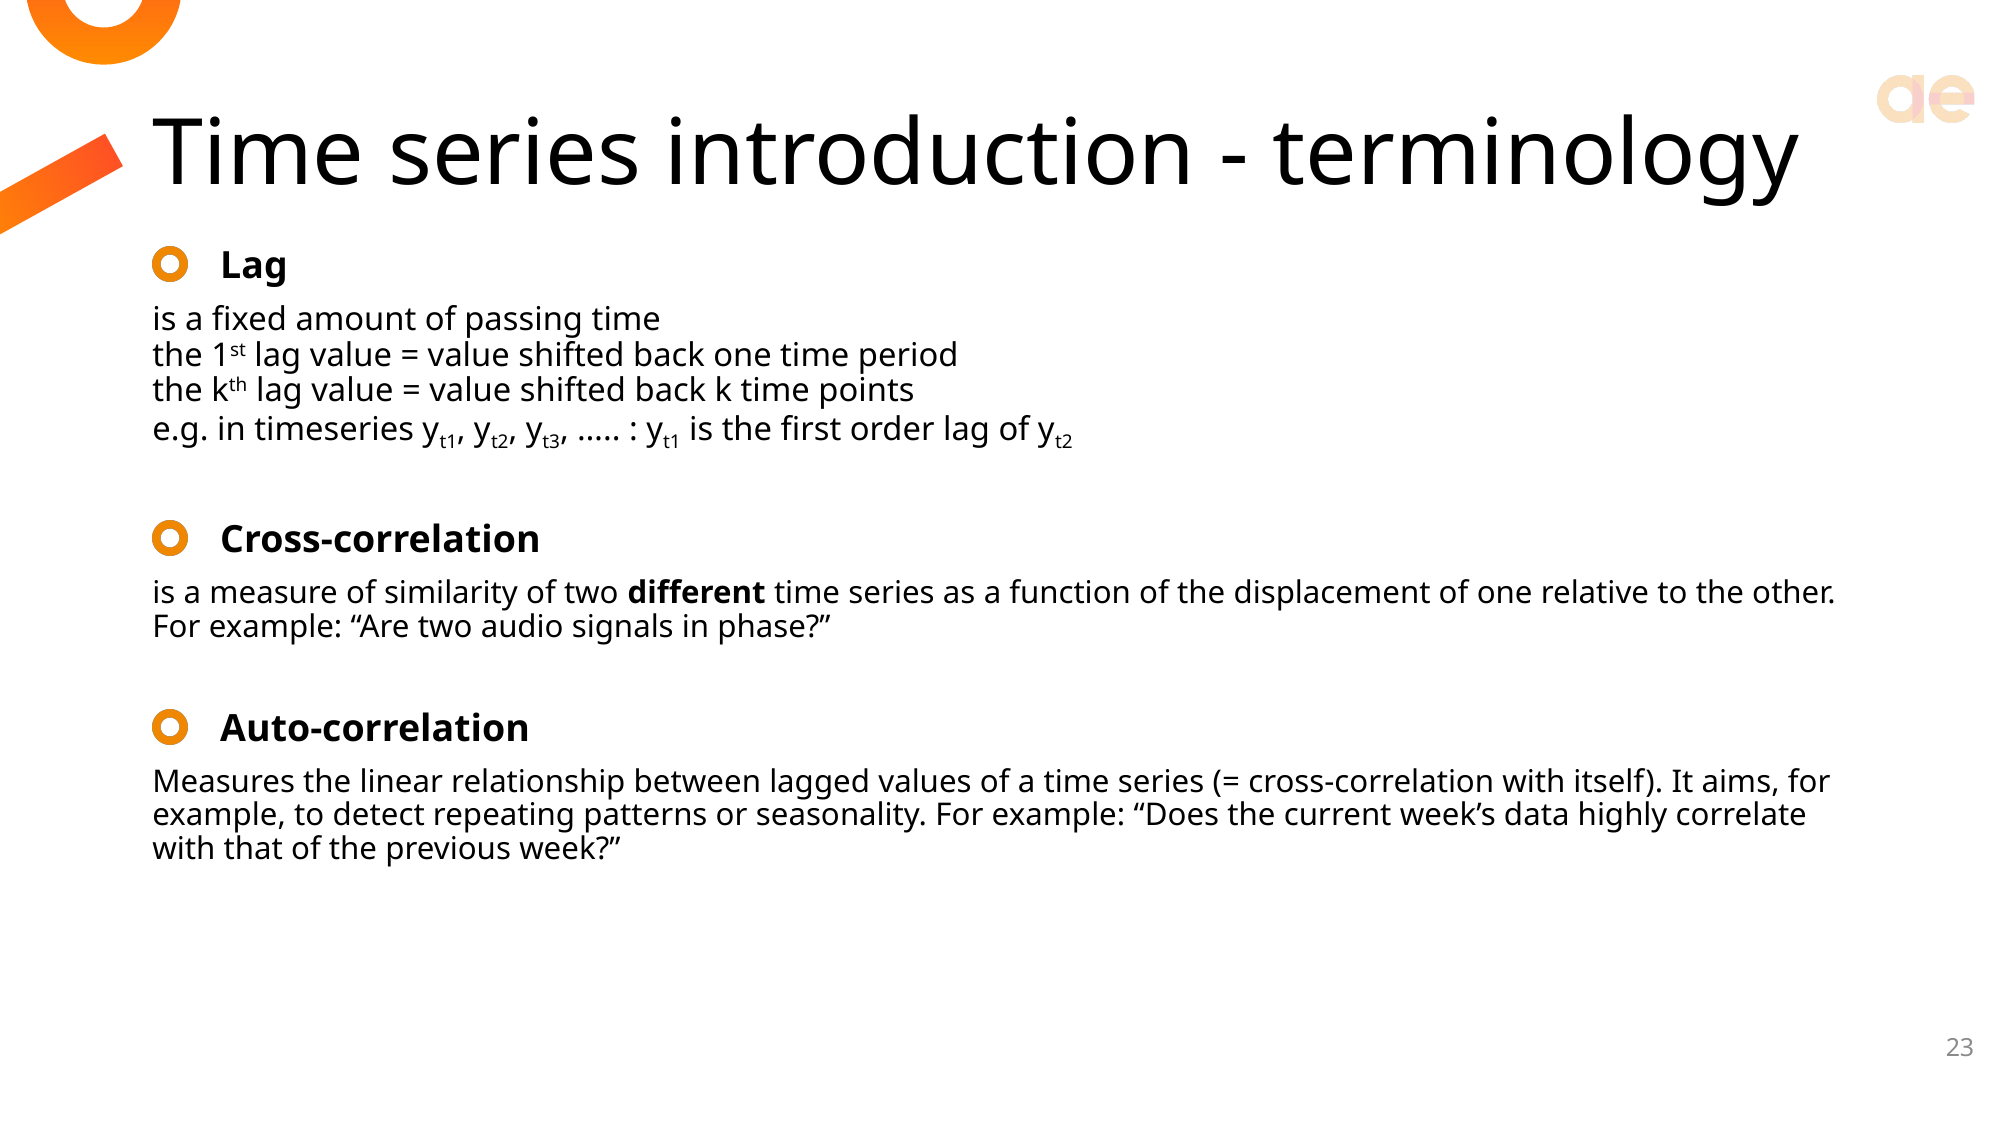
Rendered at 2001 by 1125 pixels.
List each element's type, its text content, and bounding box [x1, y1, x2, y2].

picture [152, 709, 188, 745]
list Lag is a fixed amount of passing time the 1st lag value = value shifted back one time period the kth lag value = value shifted back k time points e.g. in timeseries yt1, yt2, yt3, ….. : yt1 is the first order lag of yt2 Cross-correlation is a measure of similarity of two different time series as a function of the displacement of one relative to the other. For example: “Are two audio signals in phase?” Auto-correlation Measures the linear relationship between lagged values of a time series (= cross-correlation with itself). It aims, for example, to detect repeating patterns or seasonality. For example: “Does the current week’s data highly correlate with that of the previous week?” [137, 238, 1863, 1014]
picture [152, 520, 188, 556]
slide_number 23 [1726, 1019, 1975, 1079]
picture [1877, 75, 1975, 123]
title Time series introduction - terminology [137, 79, 1863, 212]
picture [152, 246, 188, 282]
